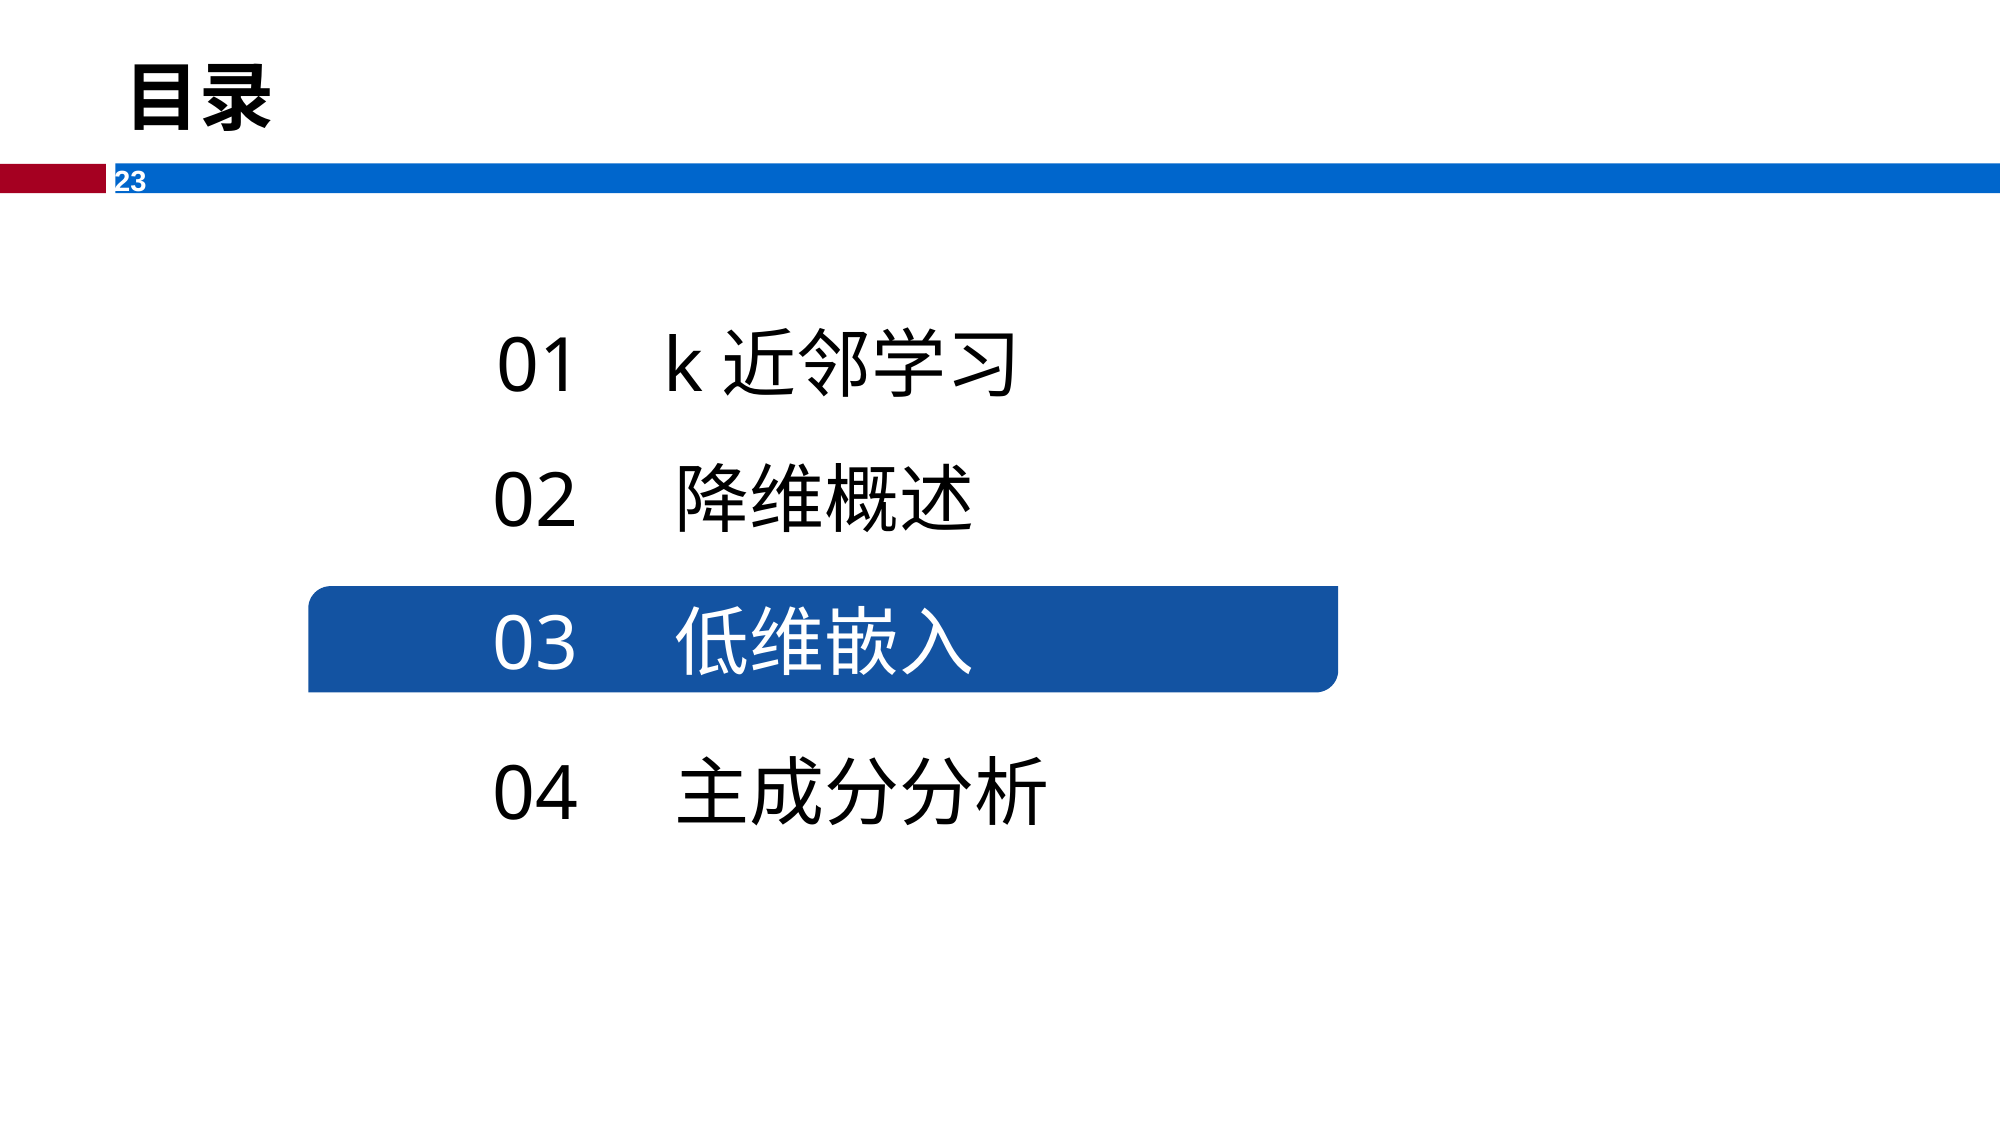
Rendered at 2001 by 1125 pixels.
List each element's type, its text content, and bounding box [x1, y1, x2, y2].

text_box 03 低维嵌入 [492, 594, 1325, 685]
text_box 01 k近邻学习 [496, 307, 1335, 408]
text_box 04 主成分分析 [492, 744, 1526, 835]
title 目录 [109, 38, 2000, 150]
text_box 02 降维概述 [492, 451, 1325, 542]
text_box [306, 584, 1341, 695]
